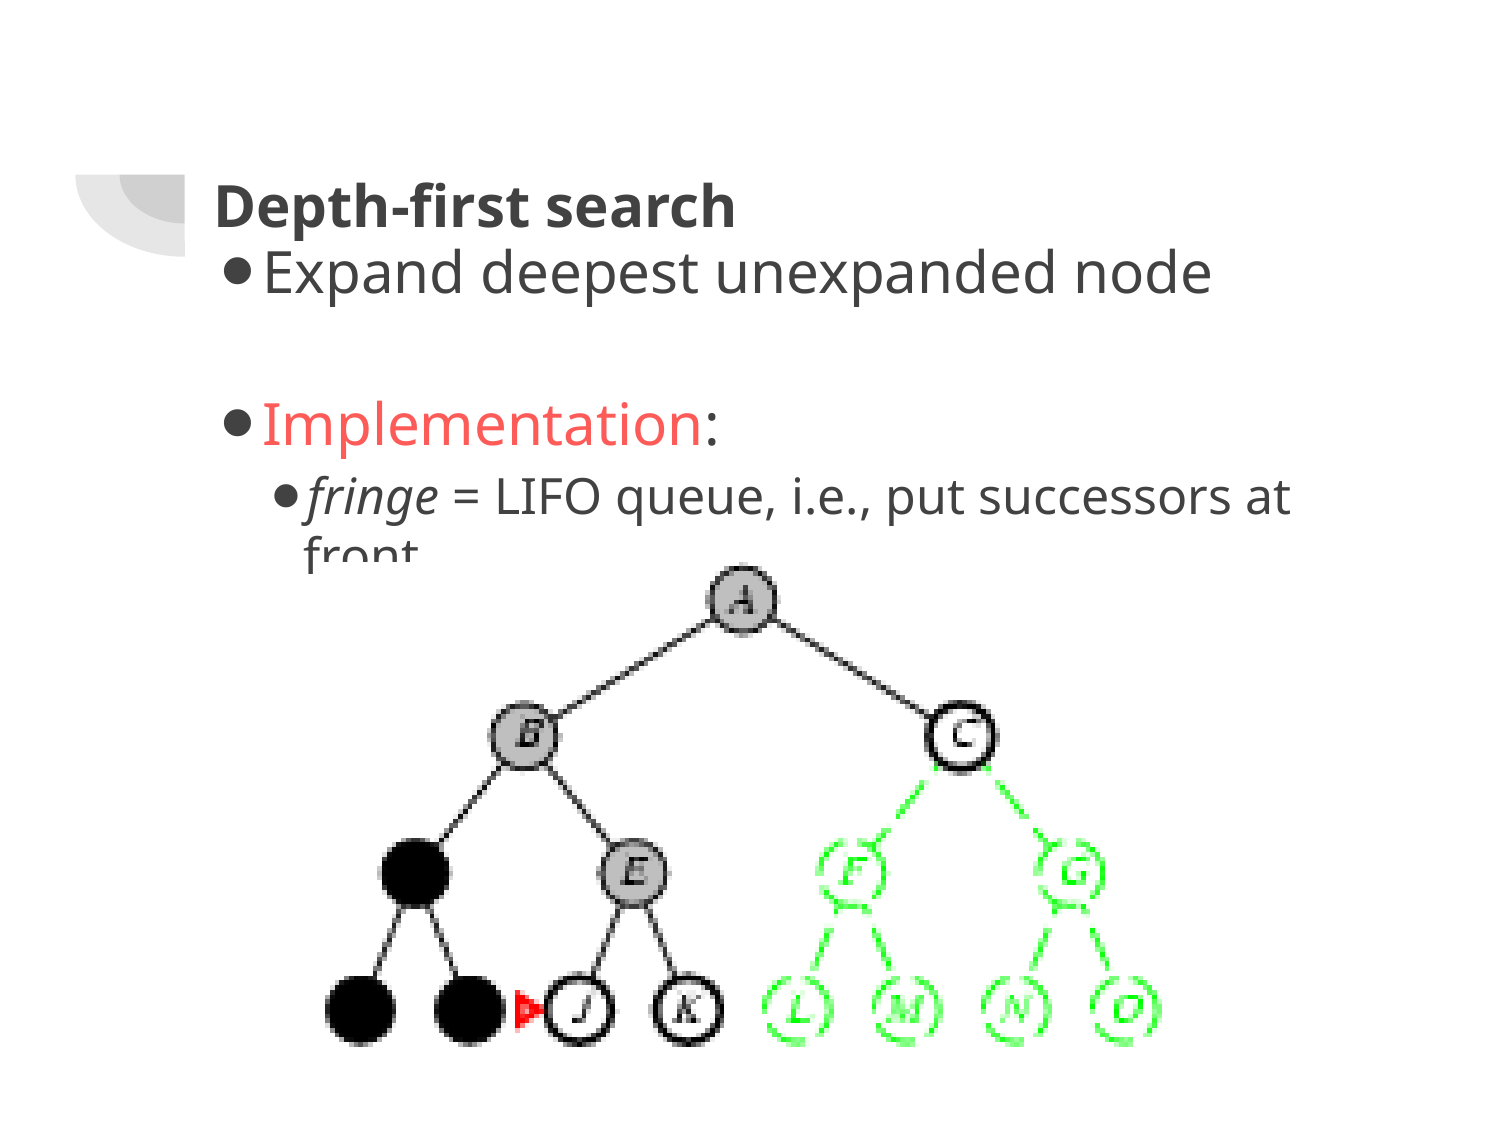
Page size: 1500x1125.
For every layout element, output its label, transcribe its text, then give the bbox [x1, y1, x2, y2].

title Depth-first search [198, 36, 1352, 227]
picture [315, 562, 1167, 1057]
list Expand deepest unexpanded node Implementation: fringe = LIFO queue, i.e., put successors at front [198, 227, 1352, 784]
